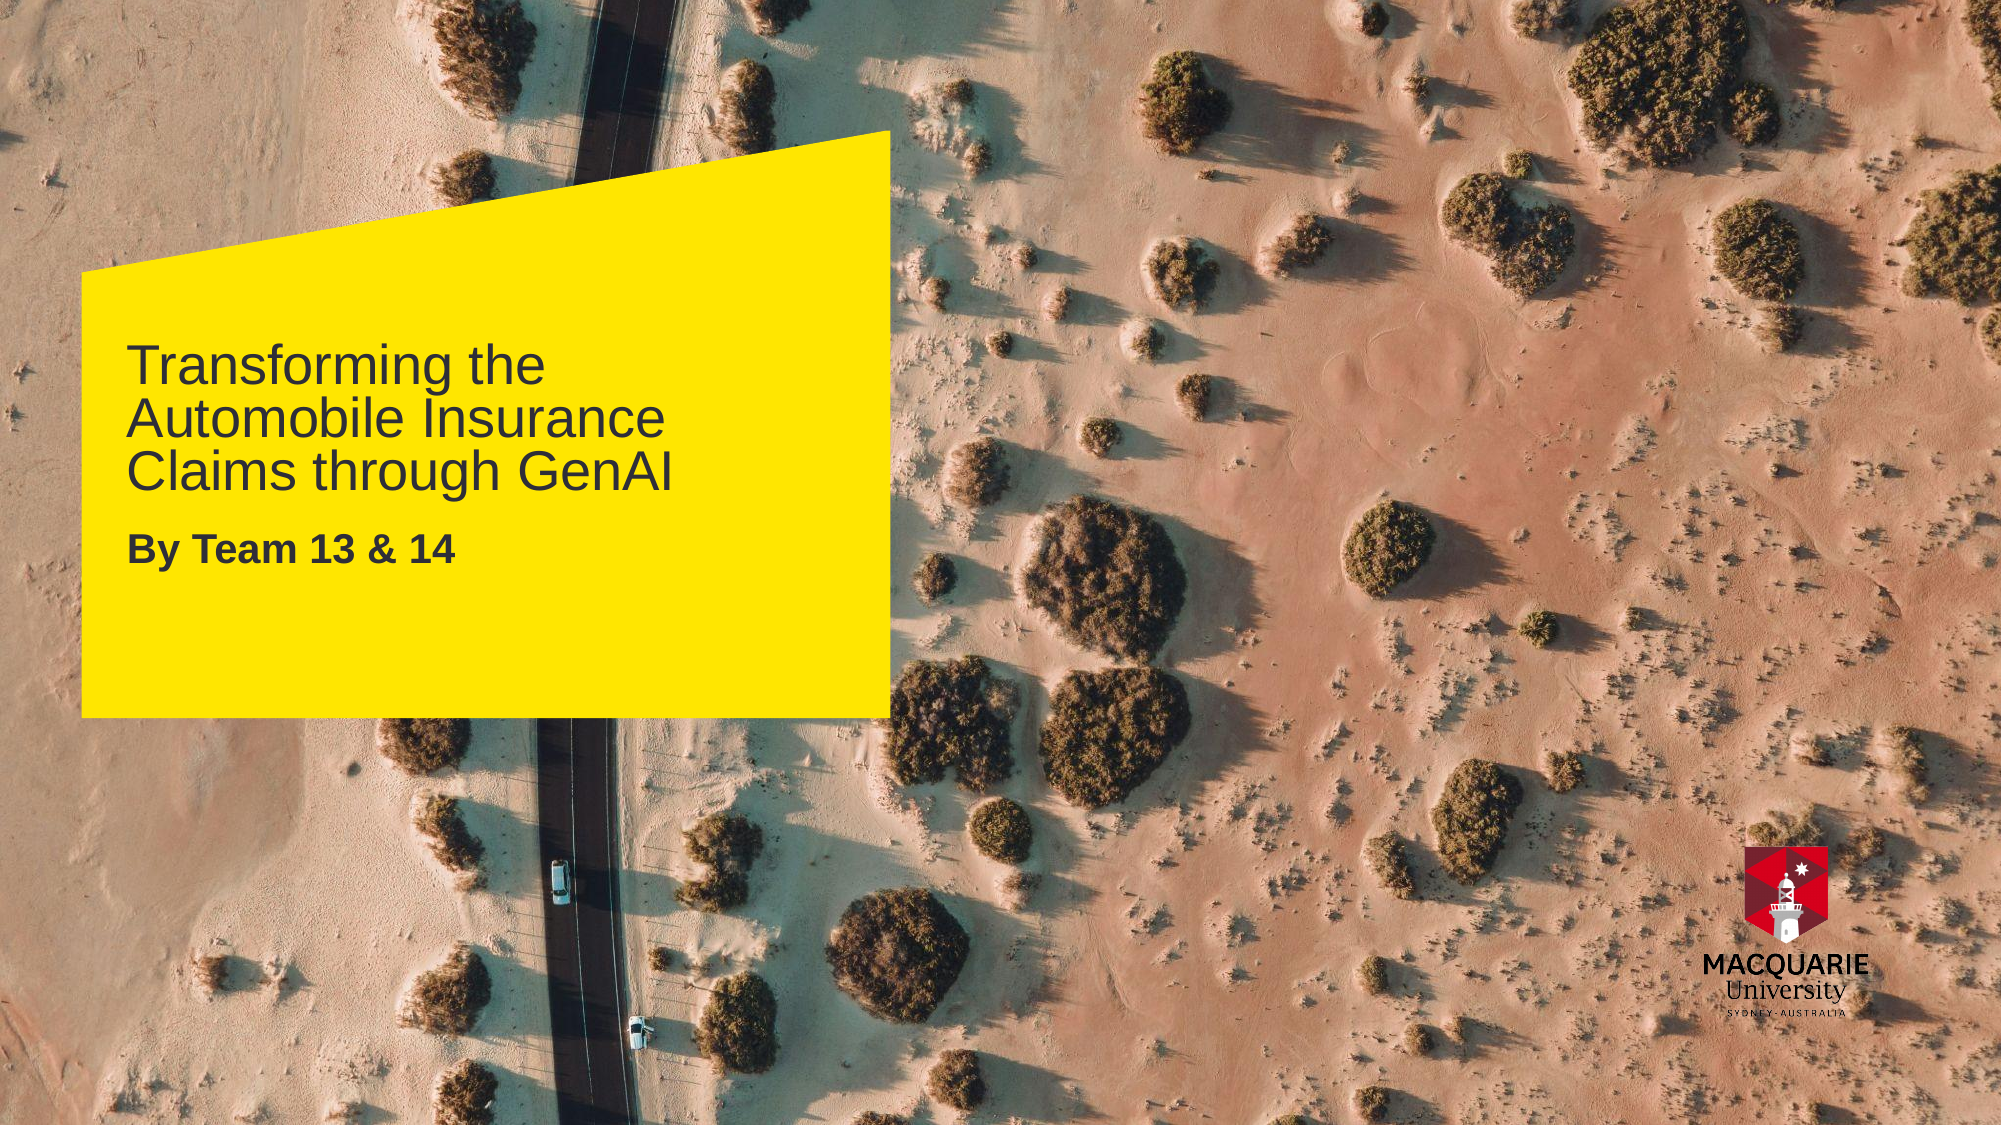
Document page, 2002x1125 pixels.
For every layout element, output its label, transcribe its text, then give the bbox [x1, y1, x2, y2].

title Transforming the Automobile Insurance Claims through GenAI [126, 342, 837, 504]
picture [0, 0, 2001, 1125]
title By Team 13 & 14 [126, 531, 837, 594]
